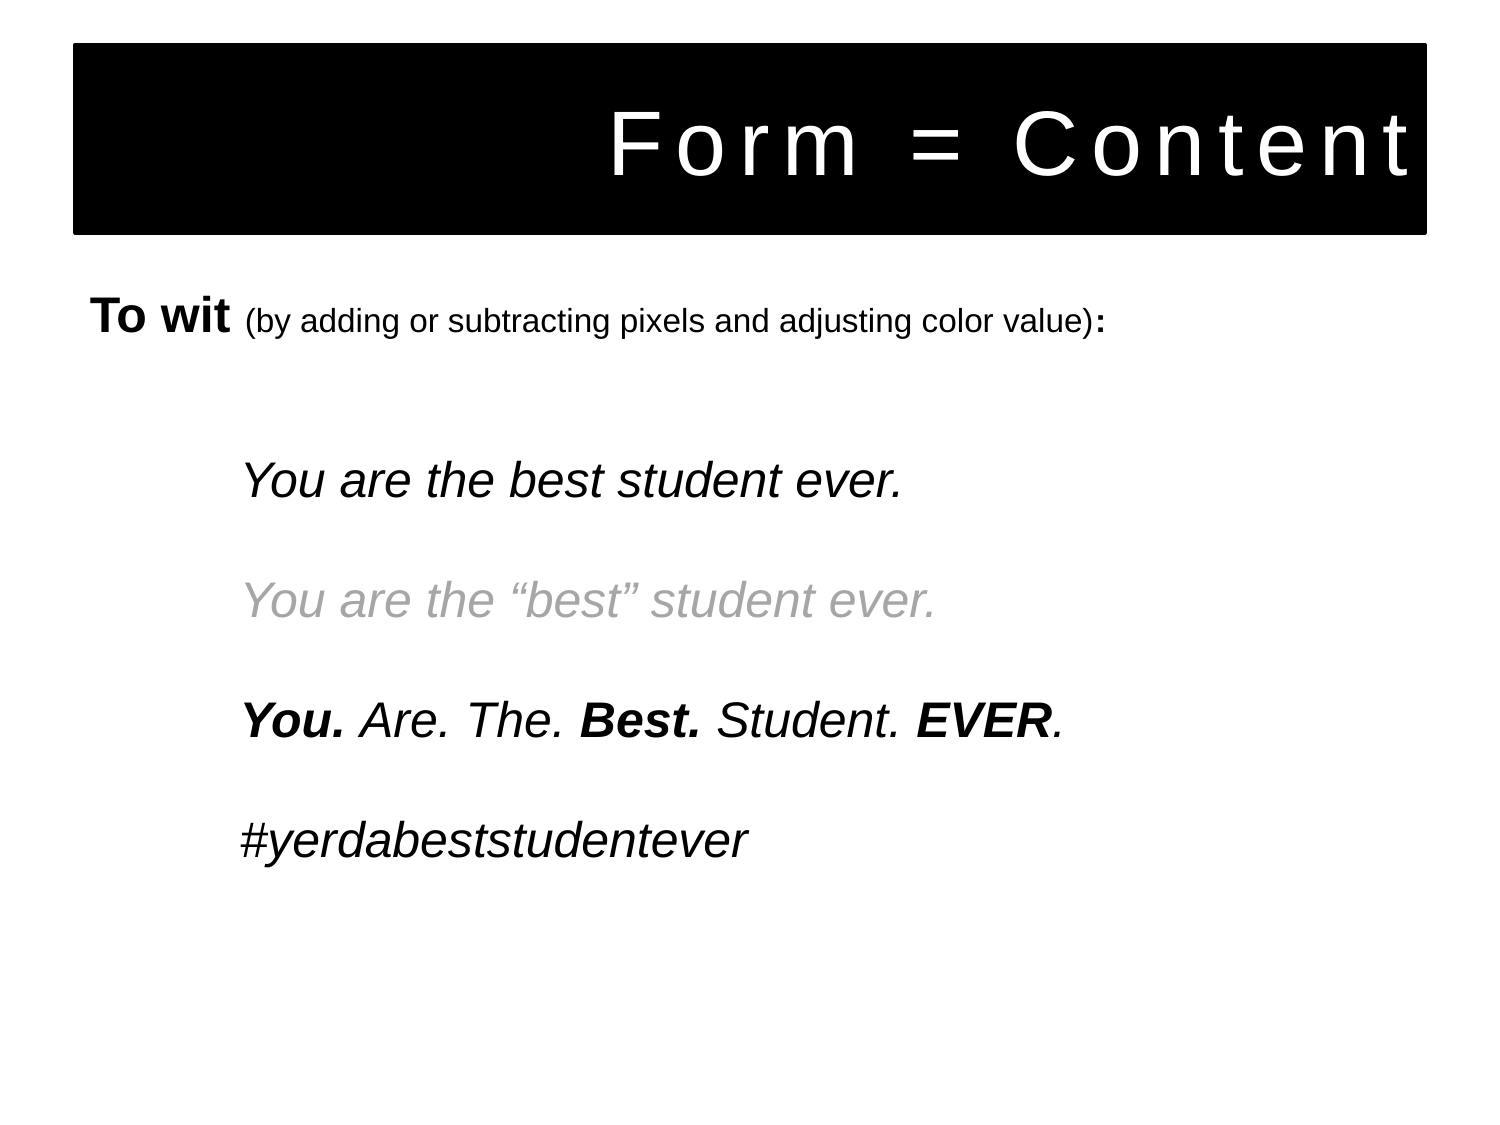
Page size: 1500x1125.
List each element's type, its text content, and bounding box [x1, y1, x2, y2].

title Form = Content [73, 43, 1427, 235]
text_box To wit (by adding or subtracting pixels and adjusting color value): You are the best student ever. You are the “best” student ever. You. Are. The. Best. Student. EVER. #yerdabeststudentever [74, 274, 1425, 875]
